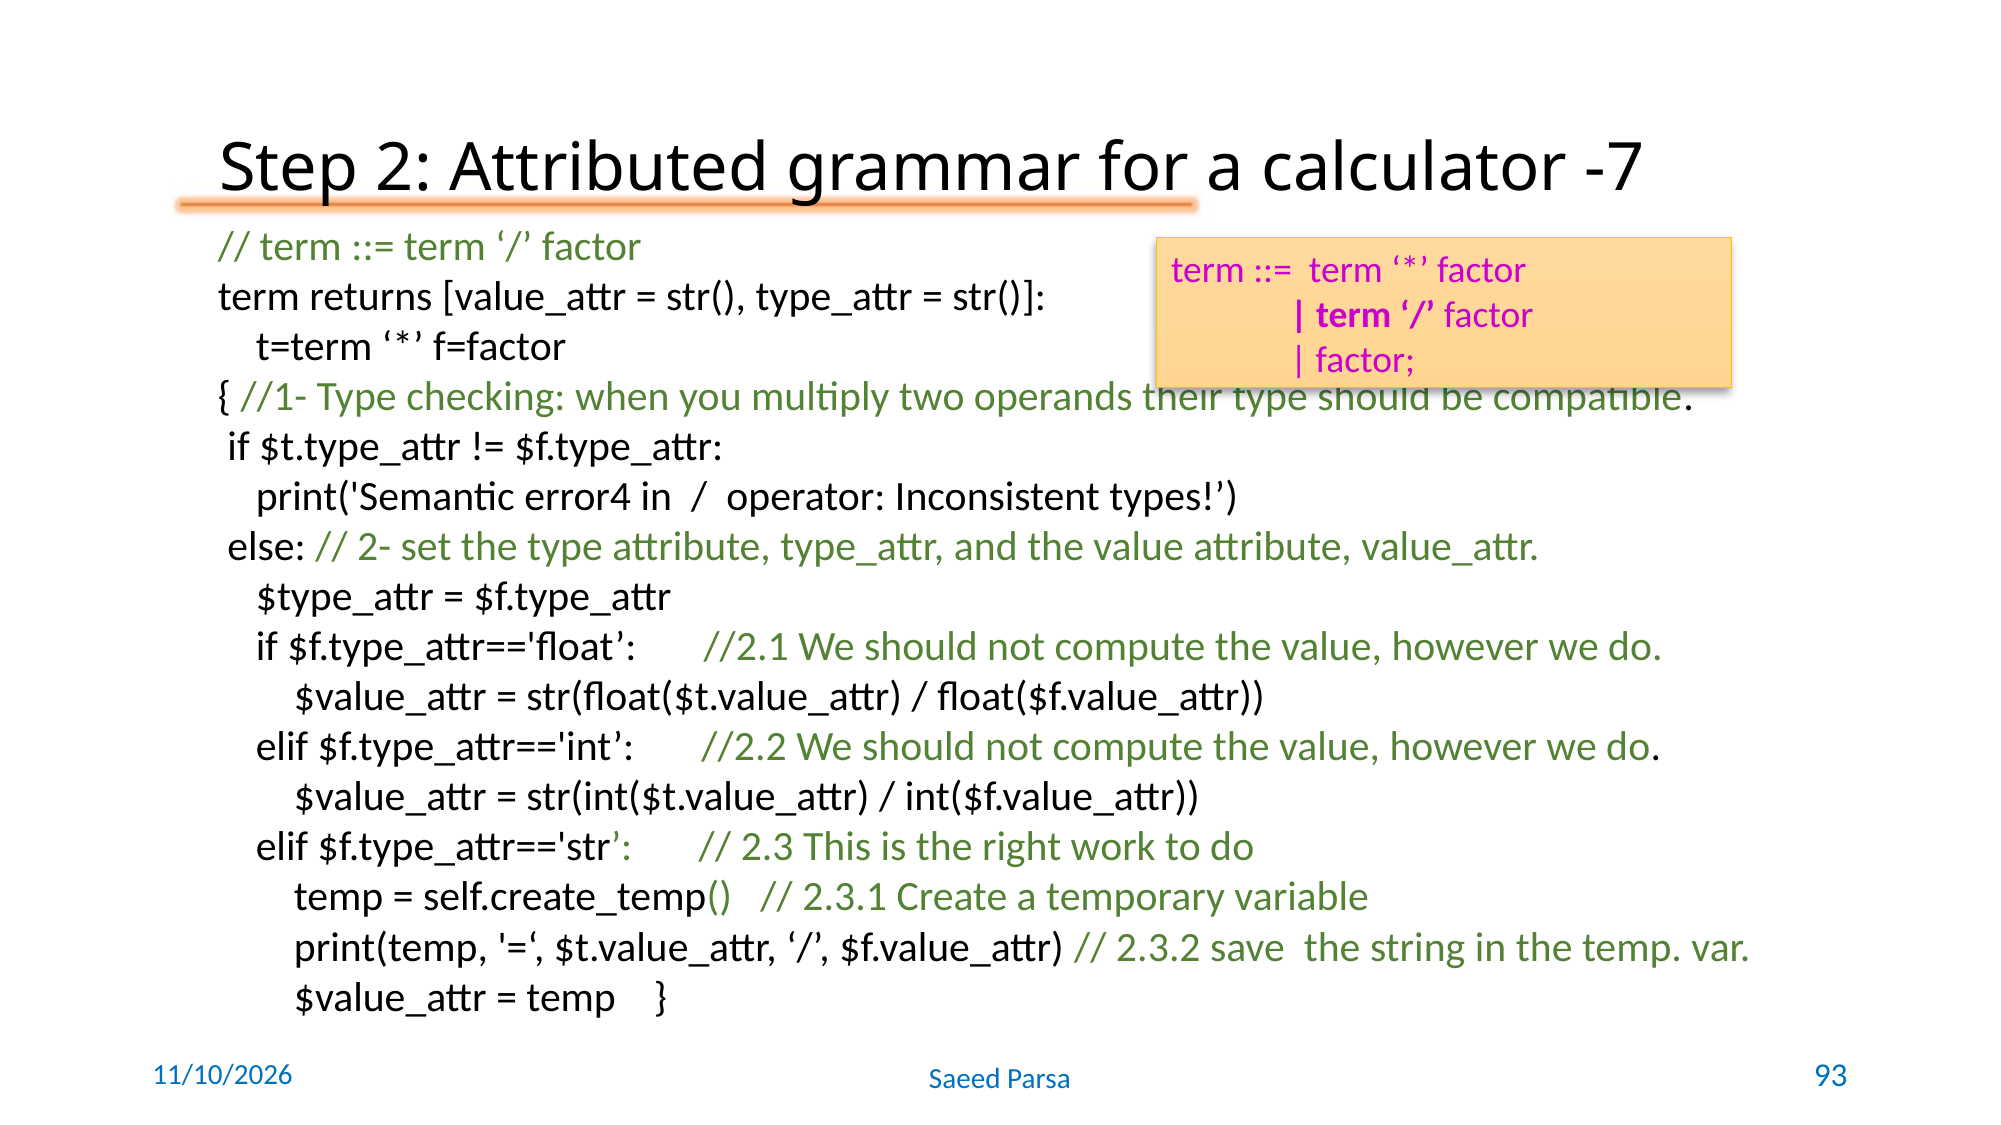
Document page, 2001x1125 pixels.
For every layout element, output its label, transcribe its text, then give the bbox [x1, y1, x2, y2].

text_box term ::= term ‘*’ factor | term ‘/’ factor | factor; [1156, 237, 1732, 388]
footer Saeed Parsa [587, 1042, 1413, 1111]
slide_number 93 [1412, 1042, 1863, 1103]
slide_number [137, 1042, 587, 1103]
picture [152, 181, 204, 238]
text_box Step 2: Attributed grammar for a calculator -7 [204, 125, 1942, 217]
text_box // term ::= term ‘/’ factor term returns [value_attr = str(), type_attr = str()]: t=term ‘*’ f=factor { //1- Type checking: when you multiply two operands their type should be compatible. if $t.type_attr != $f.type_attr: print('Semantic error4 in / operator: Inconsistent types!’) else: // 2- set the type attribute, type_attr, and the value attribute, value_attr. $type_attr = $f.type_attr if $f.type_attr=='float’: //2.1 We should not compute the value, however we do. $value_attr = str(float($t.value_attr) / float($f.value_attr)) elif $f.type_attr=='int’: //2.2 We should not compute the value, however we do. $value_attr = str(int($t.value_attr) / int($f.value_attr)) elif $f.type_attr=='str’: // 2.3 This is the right work to do temp = self.create_temp() // 2.3.1 Create a temporary variable print(temp, '=‘, $t.value_attr, ‘/’, $f.value_attr) // 2.3.2 save the string in the temp. var. $value_attr = temp } [203, 211, 1890, 1027]
